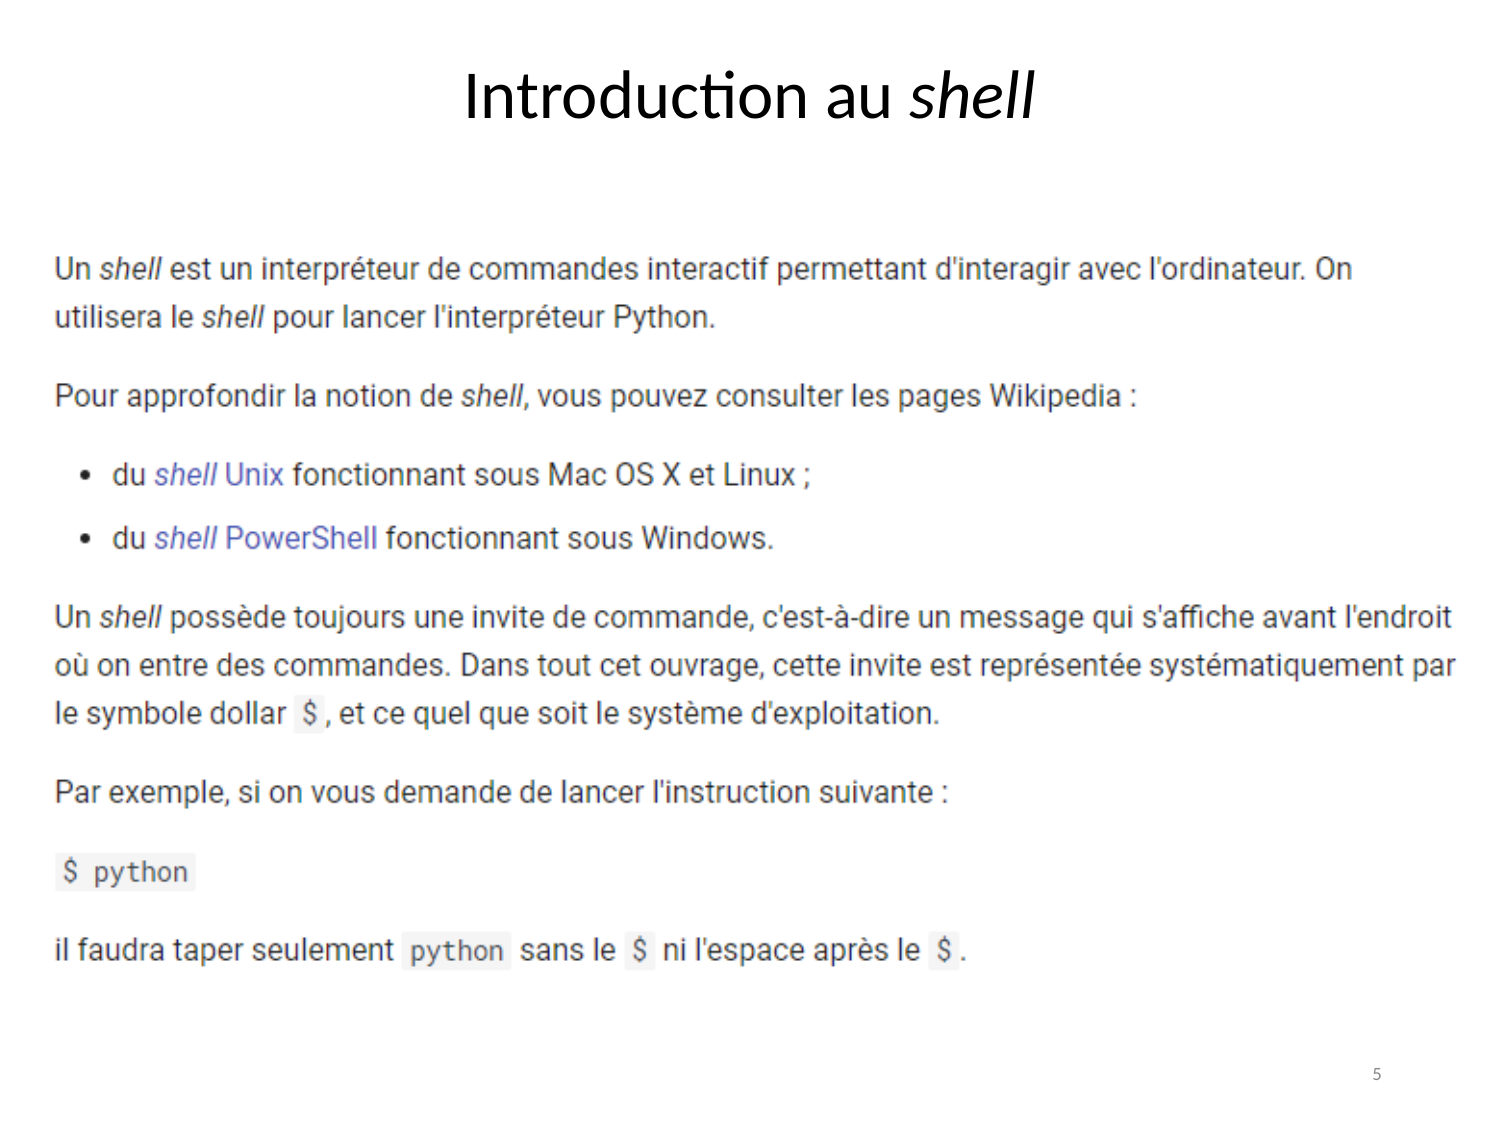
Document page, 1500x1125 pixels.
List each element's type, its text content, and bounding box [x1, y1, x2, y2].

picture [0, 205, 1479, 1012]
title Introduction au shell [103, 26, 1397, 167]
text_box 5 [1059, 1042, 1397, 1103]
